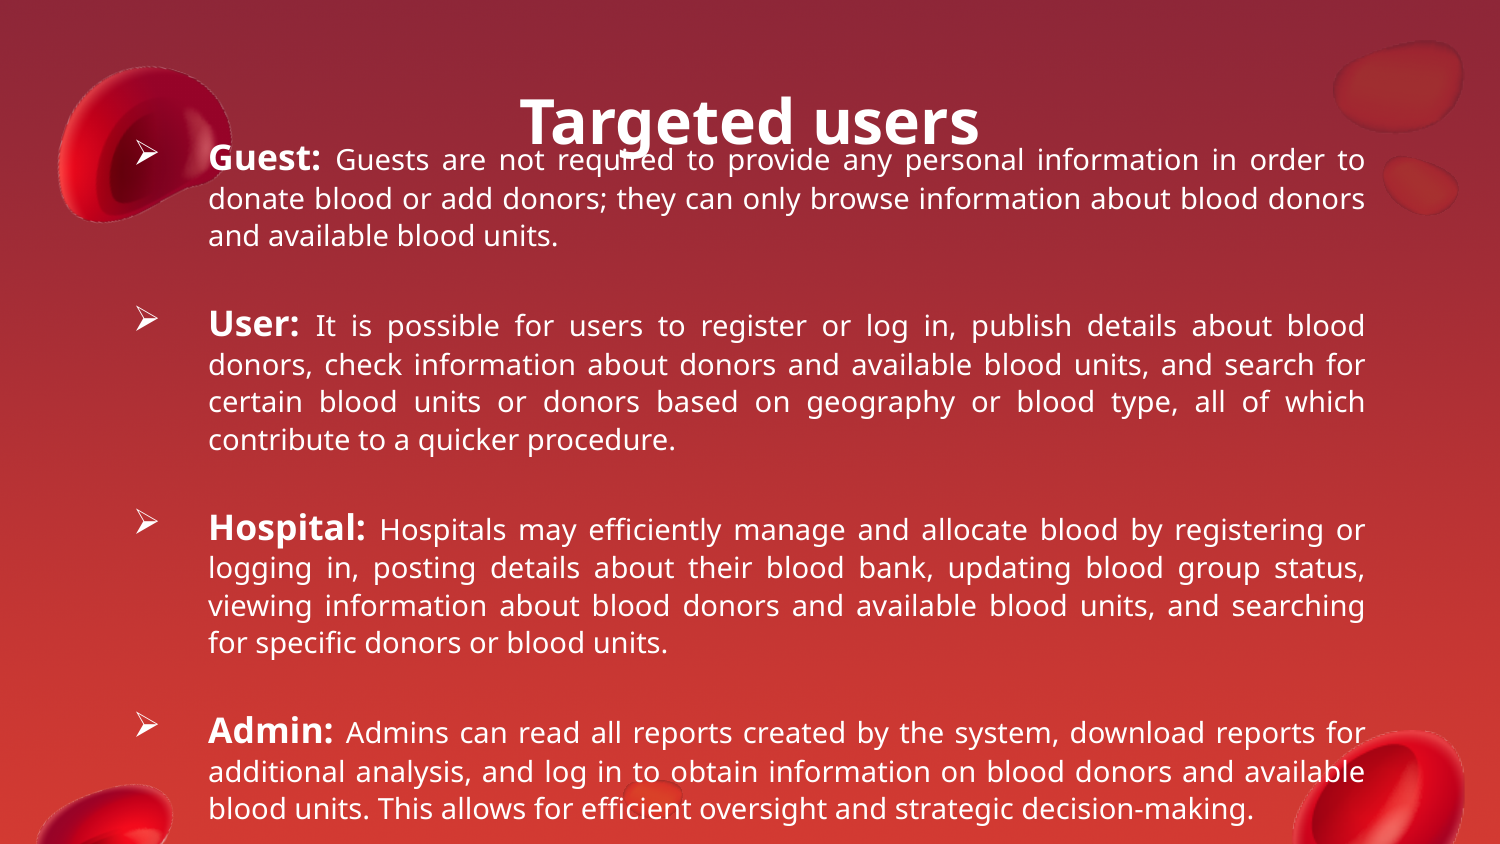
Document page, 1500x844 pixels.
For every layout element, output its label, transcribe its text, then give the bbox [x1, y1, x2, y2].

title Targeted users [118, 72, 1382, 166]
text_box Guest: Guests are not required to provide any personal information in order to donate blood or add donors; they can only browse information about blood donors and available blood units. User: It is possible for users to register or log in, publish details about blood donors, check information about donors and available blood units, and search for certain blood units or donors based on geography or blood type, all of which contribute to a quicker procedure. Hospital: Hospitals may efficiently manage and allocate blood by registering or logging in, posting details about their blood bank, updating blood group status, viewing information about blood donors and available blood units, and searching for specific donors or blood units. Admin: Admins can read all reports created by the system, download reports for additional analysis, and log in to obtain information on blood donors and available blood units. This allows for efficient oversight and strategic decision-making. [118, 166, 1382, 791]
picture [0, 0, 1500, 844]
